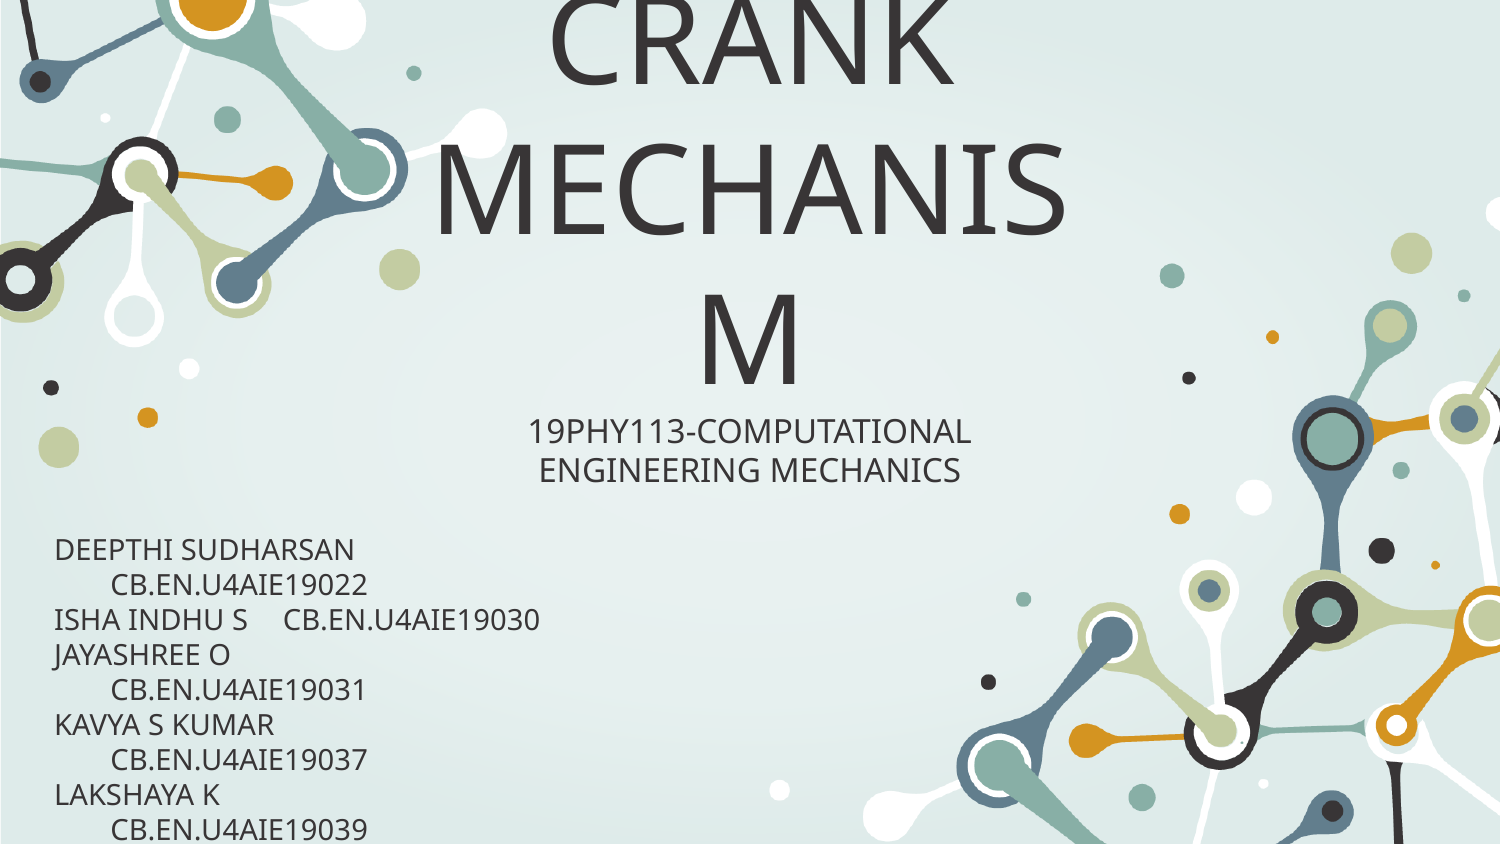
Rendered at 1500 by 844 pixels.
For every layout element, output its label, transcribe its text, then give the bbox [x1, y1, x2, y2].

picture [0, 0, 1500, 844]
subtitle DEEPTHI SUDHARSAN CB.EN.U4AIE19022 ISHA INDHU S CB.EN.U4AIE19030 JAYASHREE O CB.EN.U4AIE19031 KAVYA S KUMAR CB.EN.U4AIE19037 LAKSHAYA K CB.EN.U4AIE19039 meghna menon CB.EN.U4AIE19043 [20, 516, 623, 844]
title OFFSET SLIDER CRANK MECHANISM 19PHY113-COMPUTATIONAL ENGINEERING MECHANICS [407, 218, 1093, 505]
